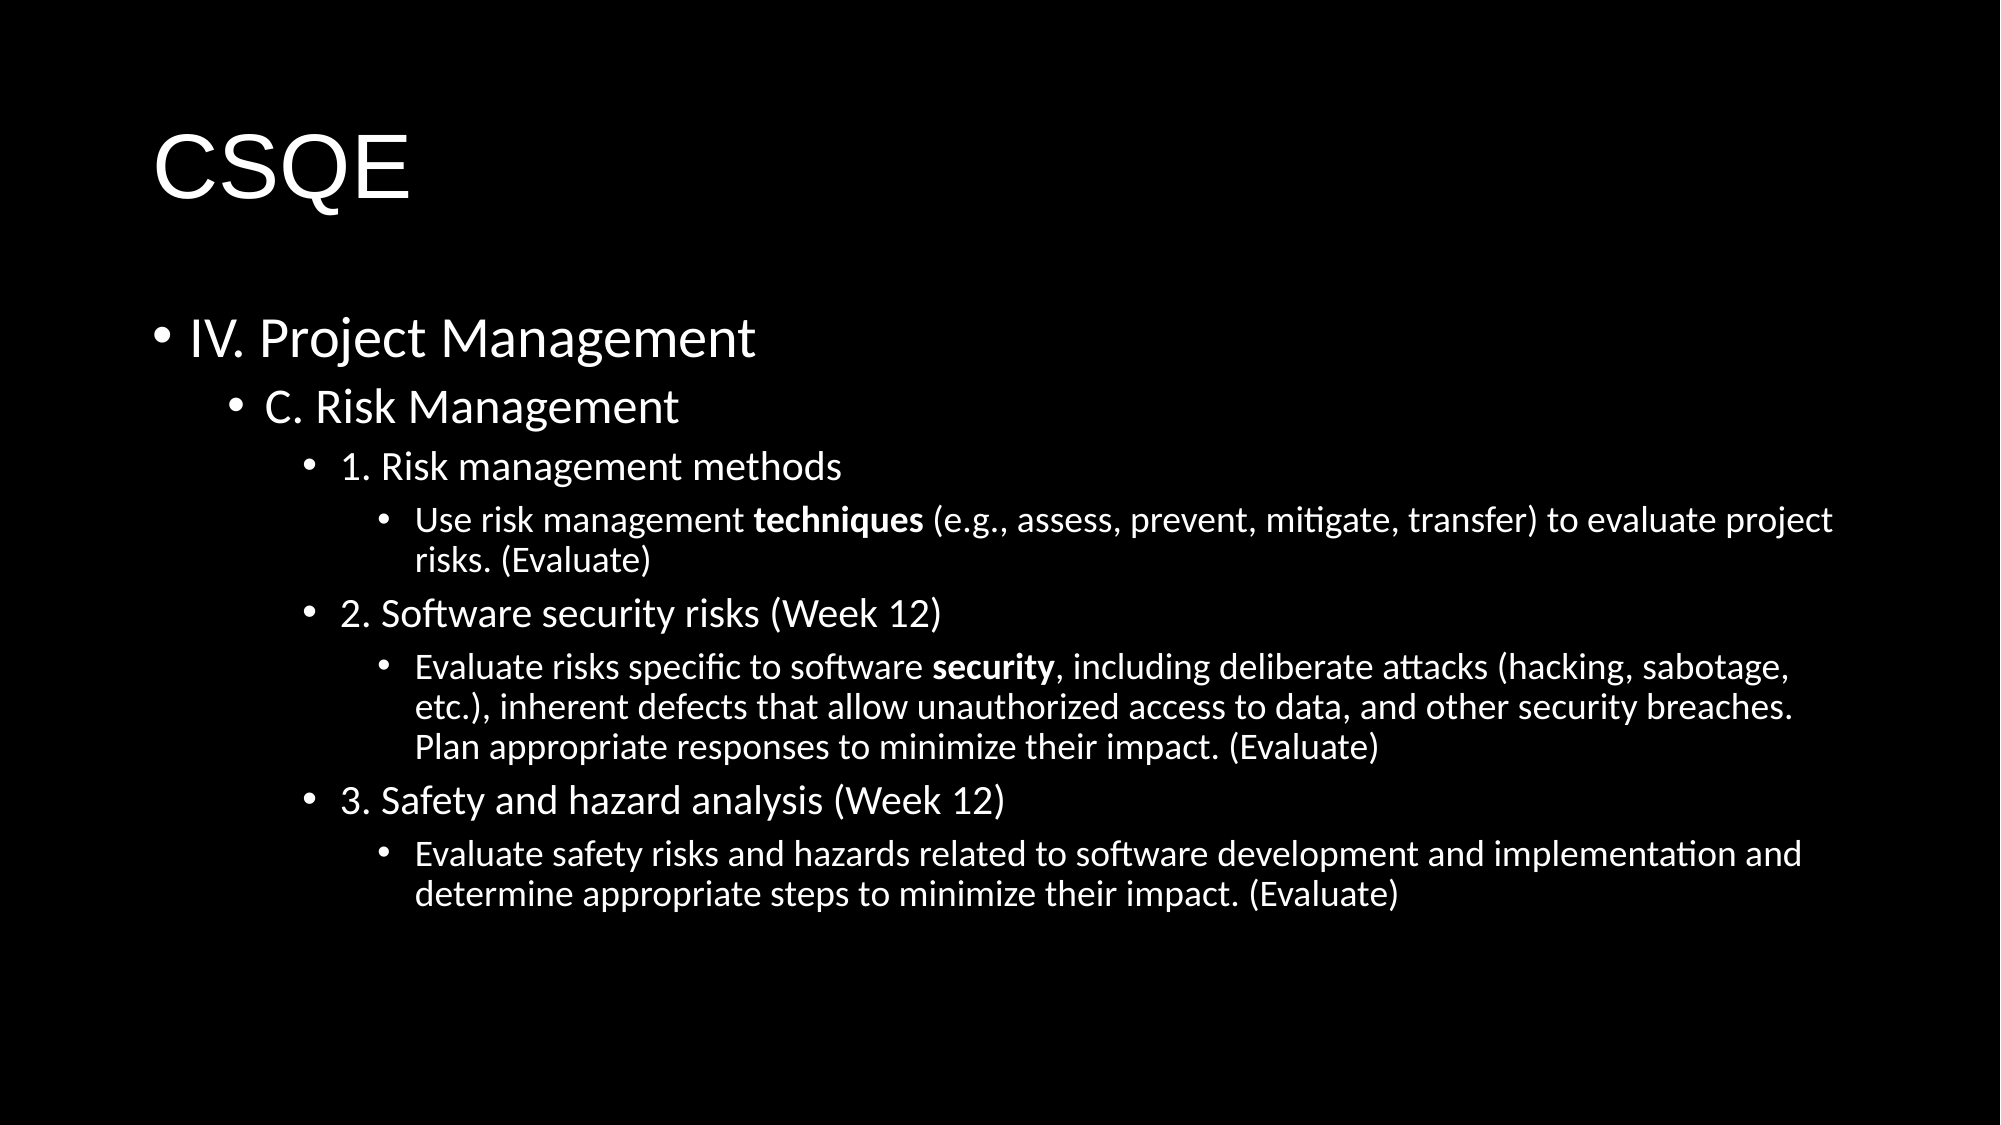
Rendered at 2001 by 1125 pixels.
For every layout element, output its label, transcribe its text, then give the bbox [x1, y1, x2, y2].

title CSQE [137, 59, 1863, 278]
list IV. Project Management C. Risk Management 1. Risk management methods Use risk management techniques (e.g., assess, prevent, mitigate, transfer) to evaluate project risks. (Evaluate) 2. Software security risks (Week 12) Evaluate risks specific to software security, including deliberate attacks (hacking, sabotage, etc.), inherent defects that allow unauthorized access to data, and other security breaches. Plan appropriate responses to minimize their impact. (Evaluate) 3. Safety and hazard analysis (Week 12) Evaluate safety risks and hazards related to software development and implementation and determine appropriate steps to minimize their impact. (Evaluate) [137, 299, 1863, 1014]
